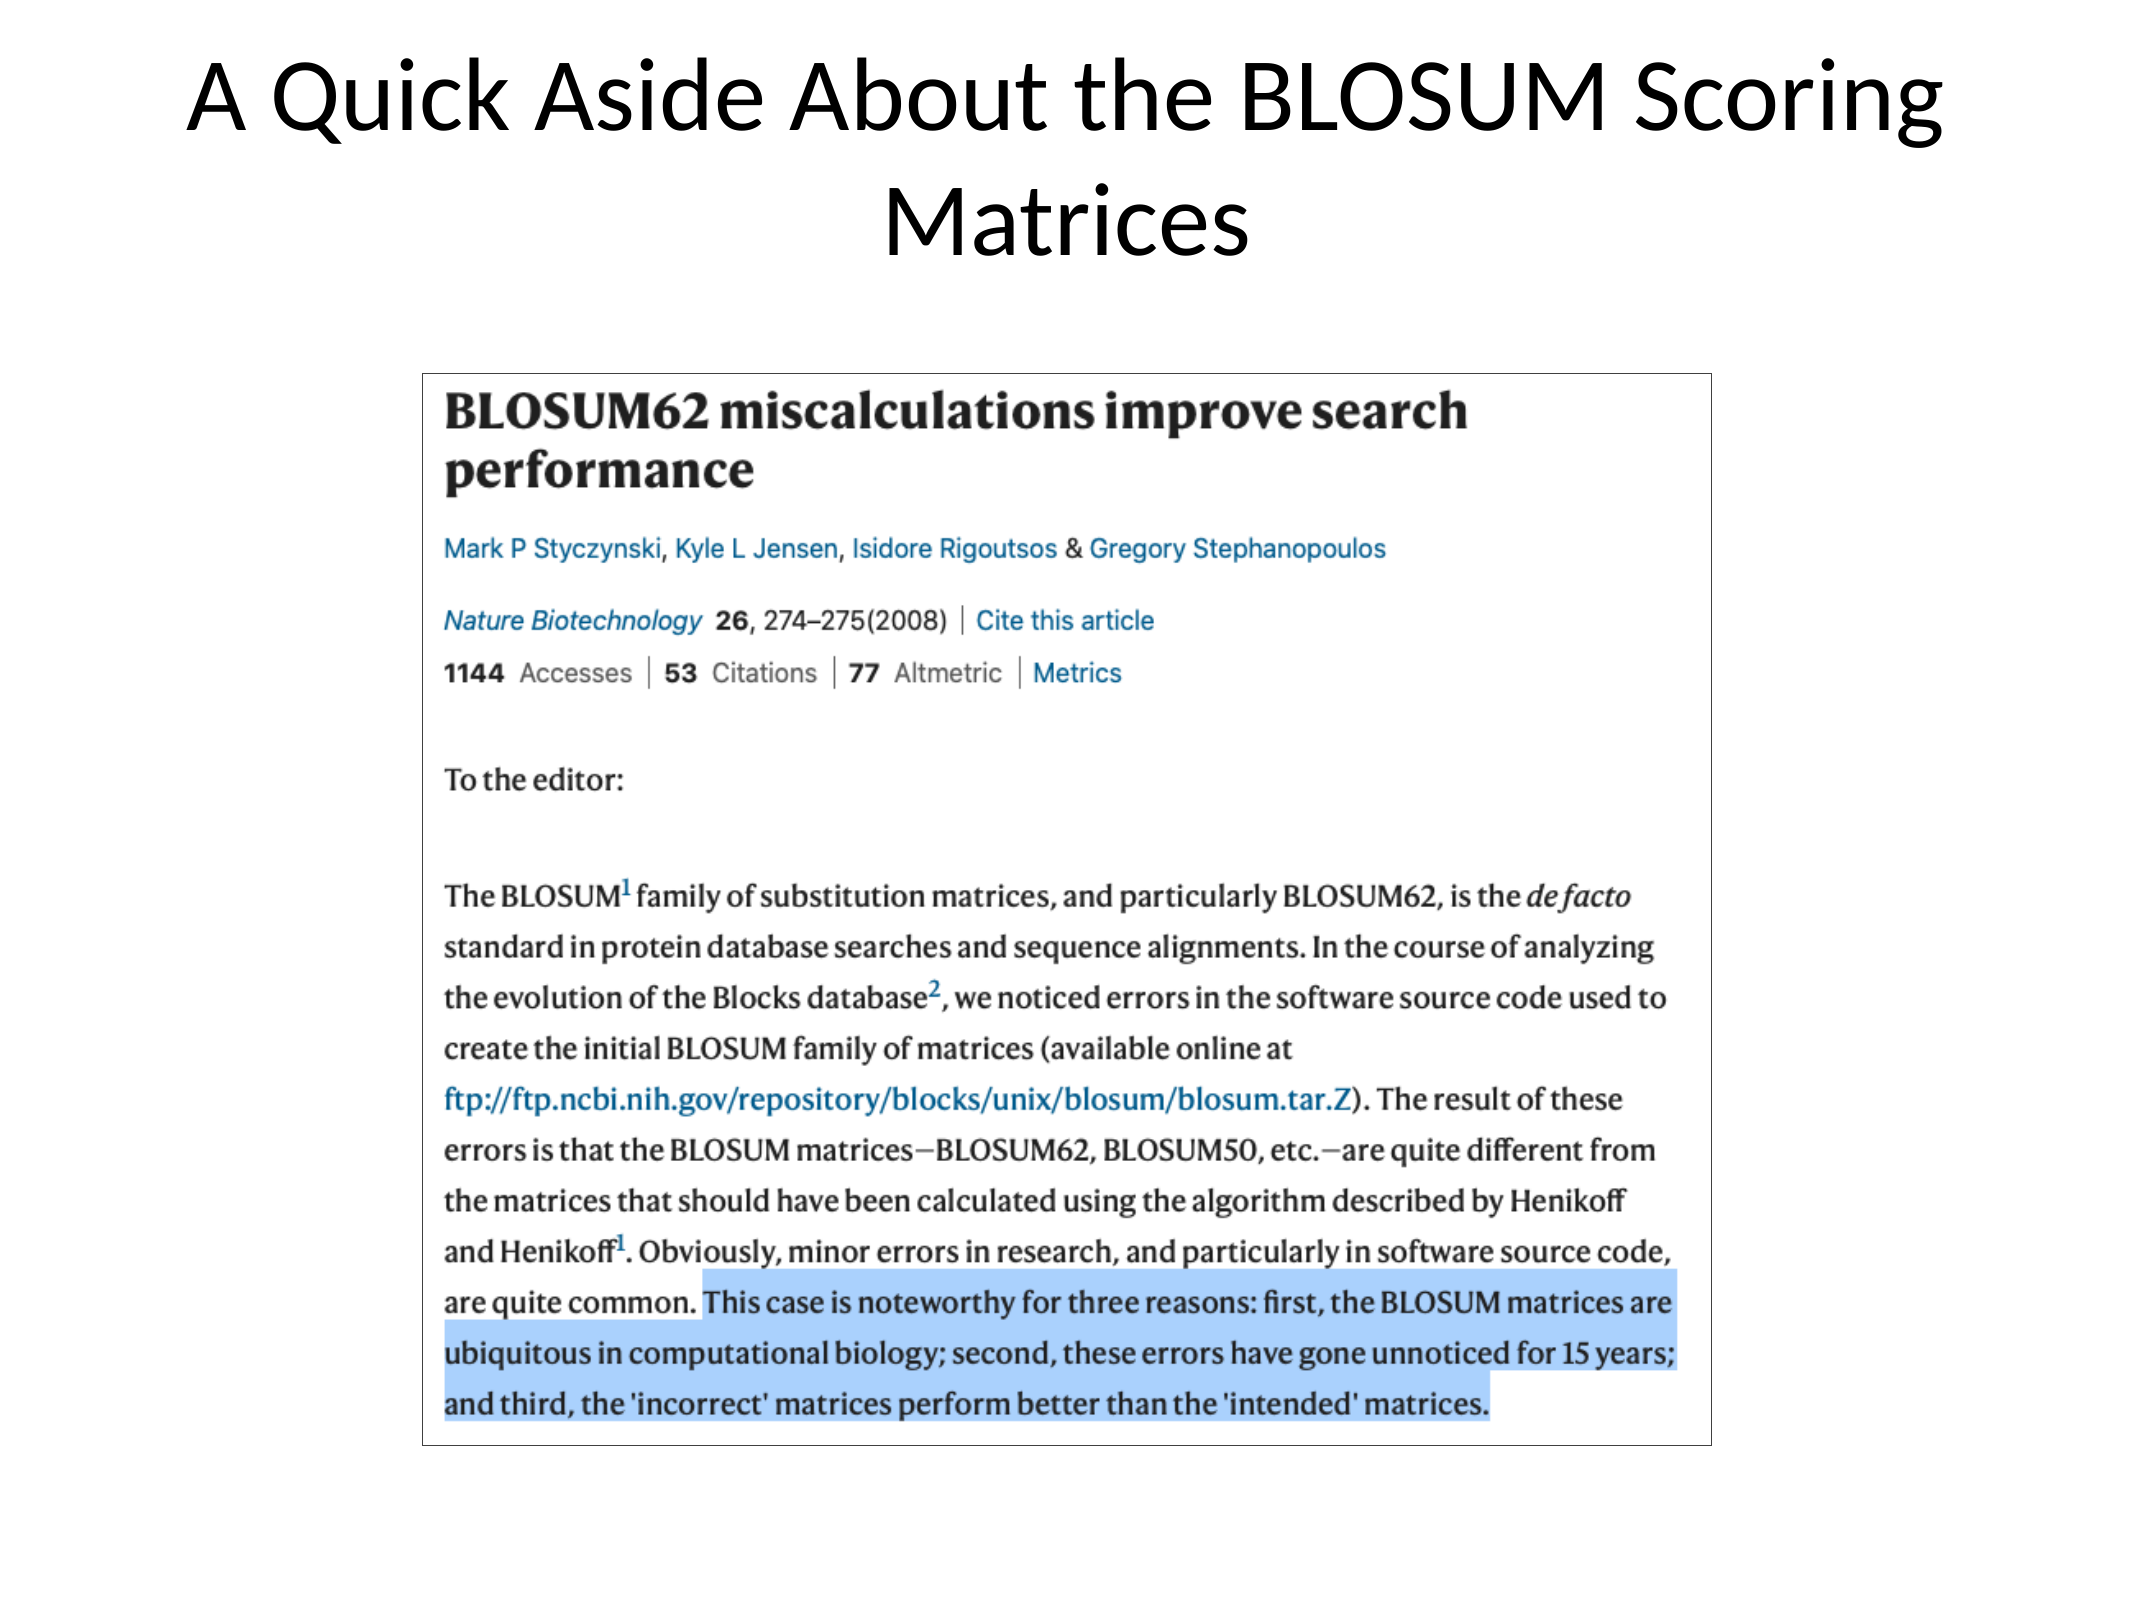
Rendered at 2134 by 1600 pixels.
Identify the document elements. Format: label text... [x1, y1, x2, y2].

picture [421, 373, 1712, 1446]
title A Quick Aside About the BLOSUM Scoring Matrices [106, 17, 2027, 285]
